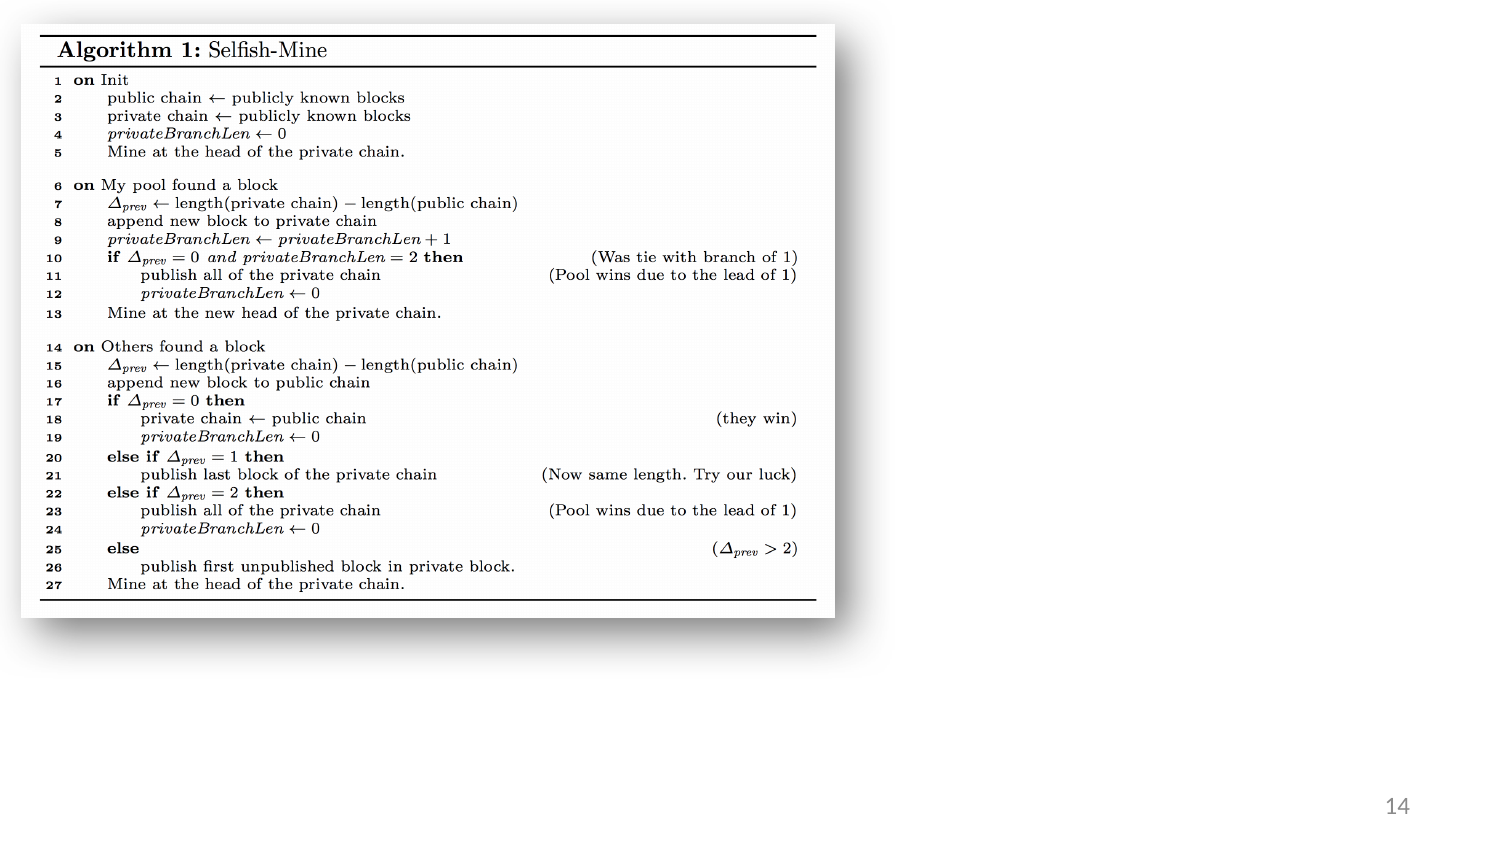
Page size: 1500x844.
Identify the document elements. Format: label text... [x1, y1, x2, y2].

picture [20, 24, 836, 618]
slide_number 13 [1074, 782, 1425, 827]
